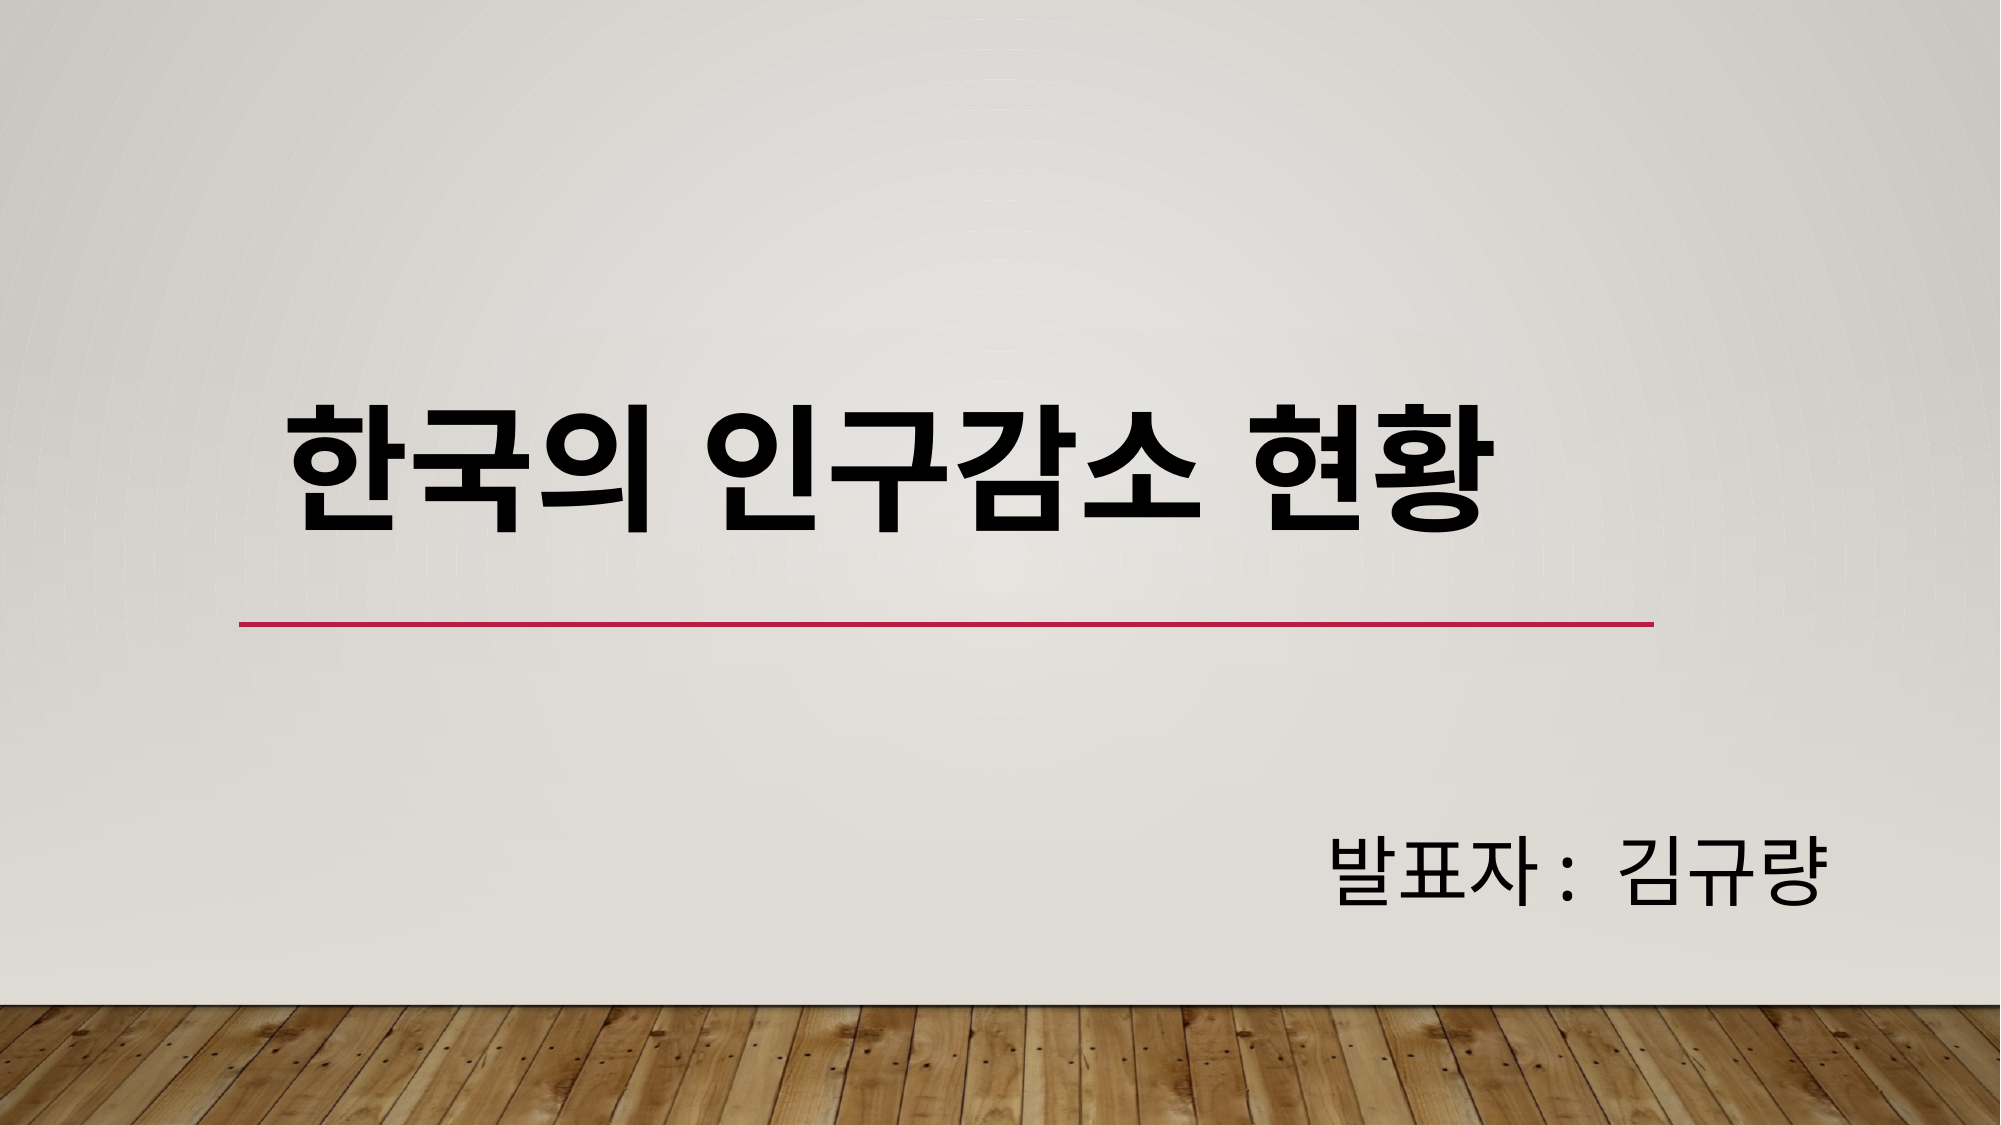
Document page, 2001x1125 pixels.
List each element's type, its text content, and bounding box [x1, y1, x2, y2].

picture [0, 1005, 2000, 1125]
title 한국의 인구감소 현황 [267, 189, 1629, 556]
list 발표자: 김규량 [1165, 789, 1845, 924]
